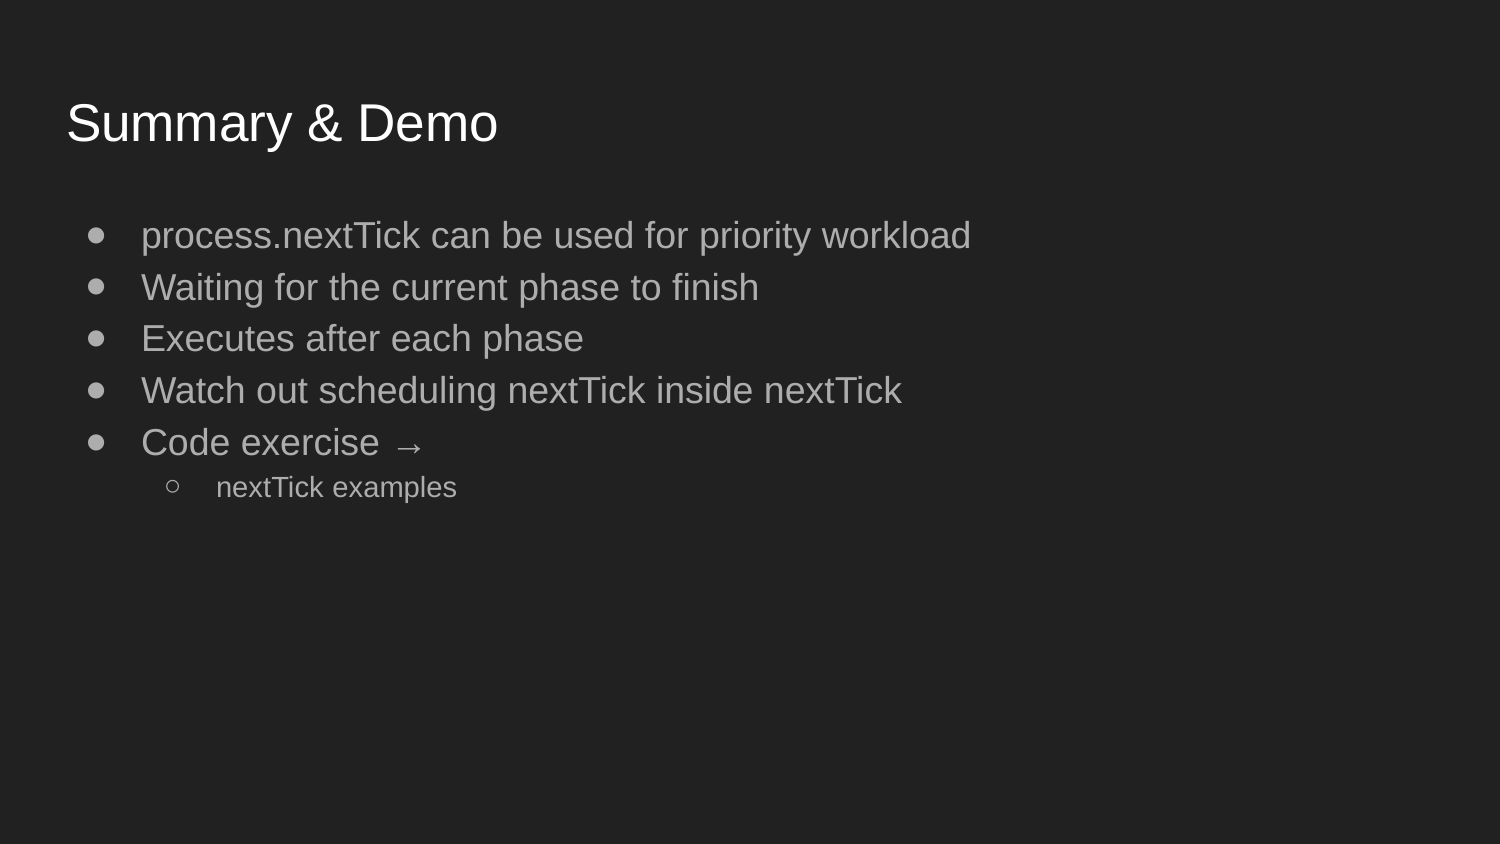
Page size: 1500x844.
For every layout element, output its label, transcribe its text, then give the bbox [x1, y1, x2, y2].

title Summary & Demo [51, 72, 1449, 167]
list process.nextTick can be used for priority workload Waiting for the current phase to finish Executes after each phase Watch out scheduling nextTick inside nextTick Code exercise → nextTick examples [51, 189, 1449, 750]
